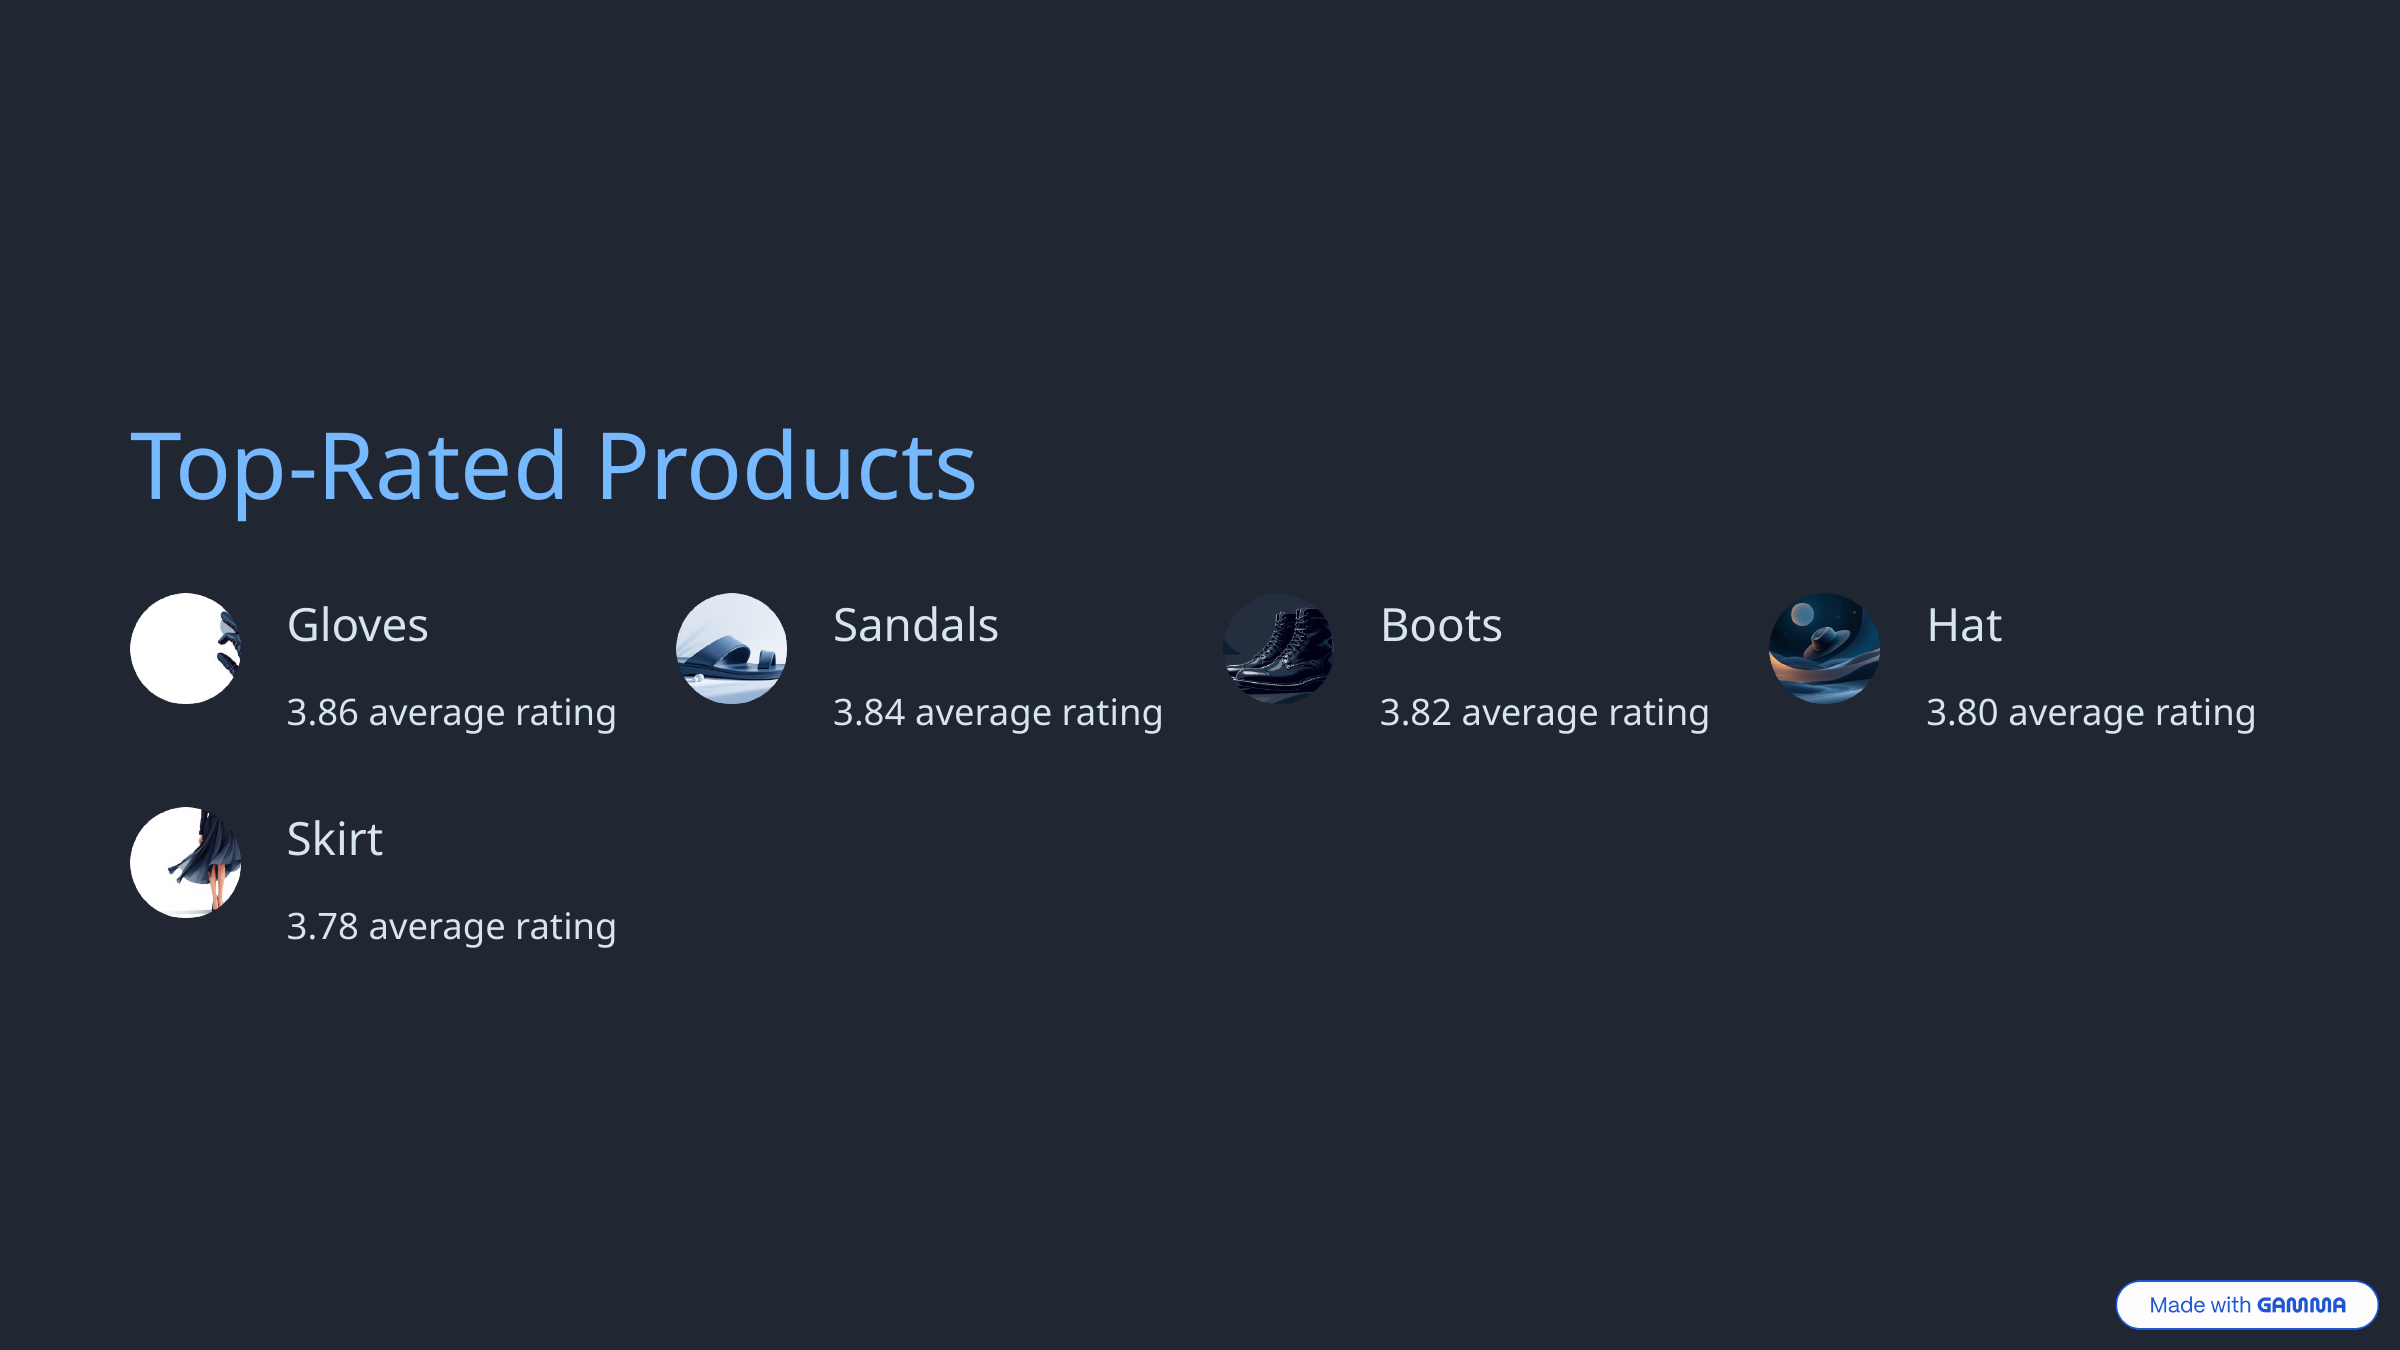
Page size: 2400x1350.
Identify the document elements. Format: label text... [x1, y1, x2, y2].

picture [2106, 1271, 2389, 1339]
text_box 3.84 average rating [833, 673, 1177, 733]
picture [1223, 593, 1334, 704]
text_box Boots [1379, 593, 1724, 652]
text_box Gloves [286, 593, 631, 652]
text_box Hat [1926, 593, 2270, 652]
text_box Skirt [286, 807, 631, 866]
picture [130, 593, 241, 704]
text_box Sandals [833, 593, 1177, 652]
picture [130, 807, 241, 918]
picture [1769, 593, 1880, 704]
text_box 3.82 average rating [1379, 673, 1724, 733]
text_box Top-Rated Products [130, 402, 1061, 519]
picture [676, 593, 787, 704]
text_box 3.80 average rating [1926, 673, 2270, 733]
text_box 3.78 average rating [286, 887, 631, 948]
text_box 3.86 average rating [286, 673, 631, 733]
